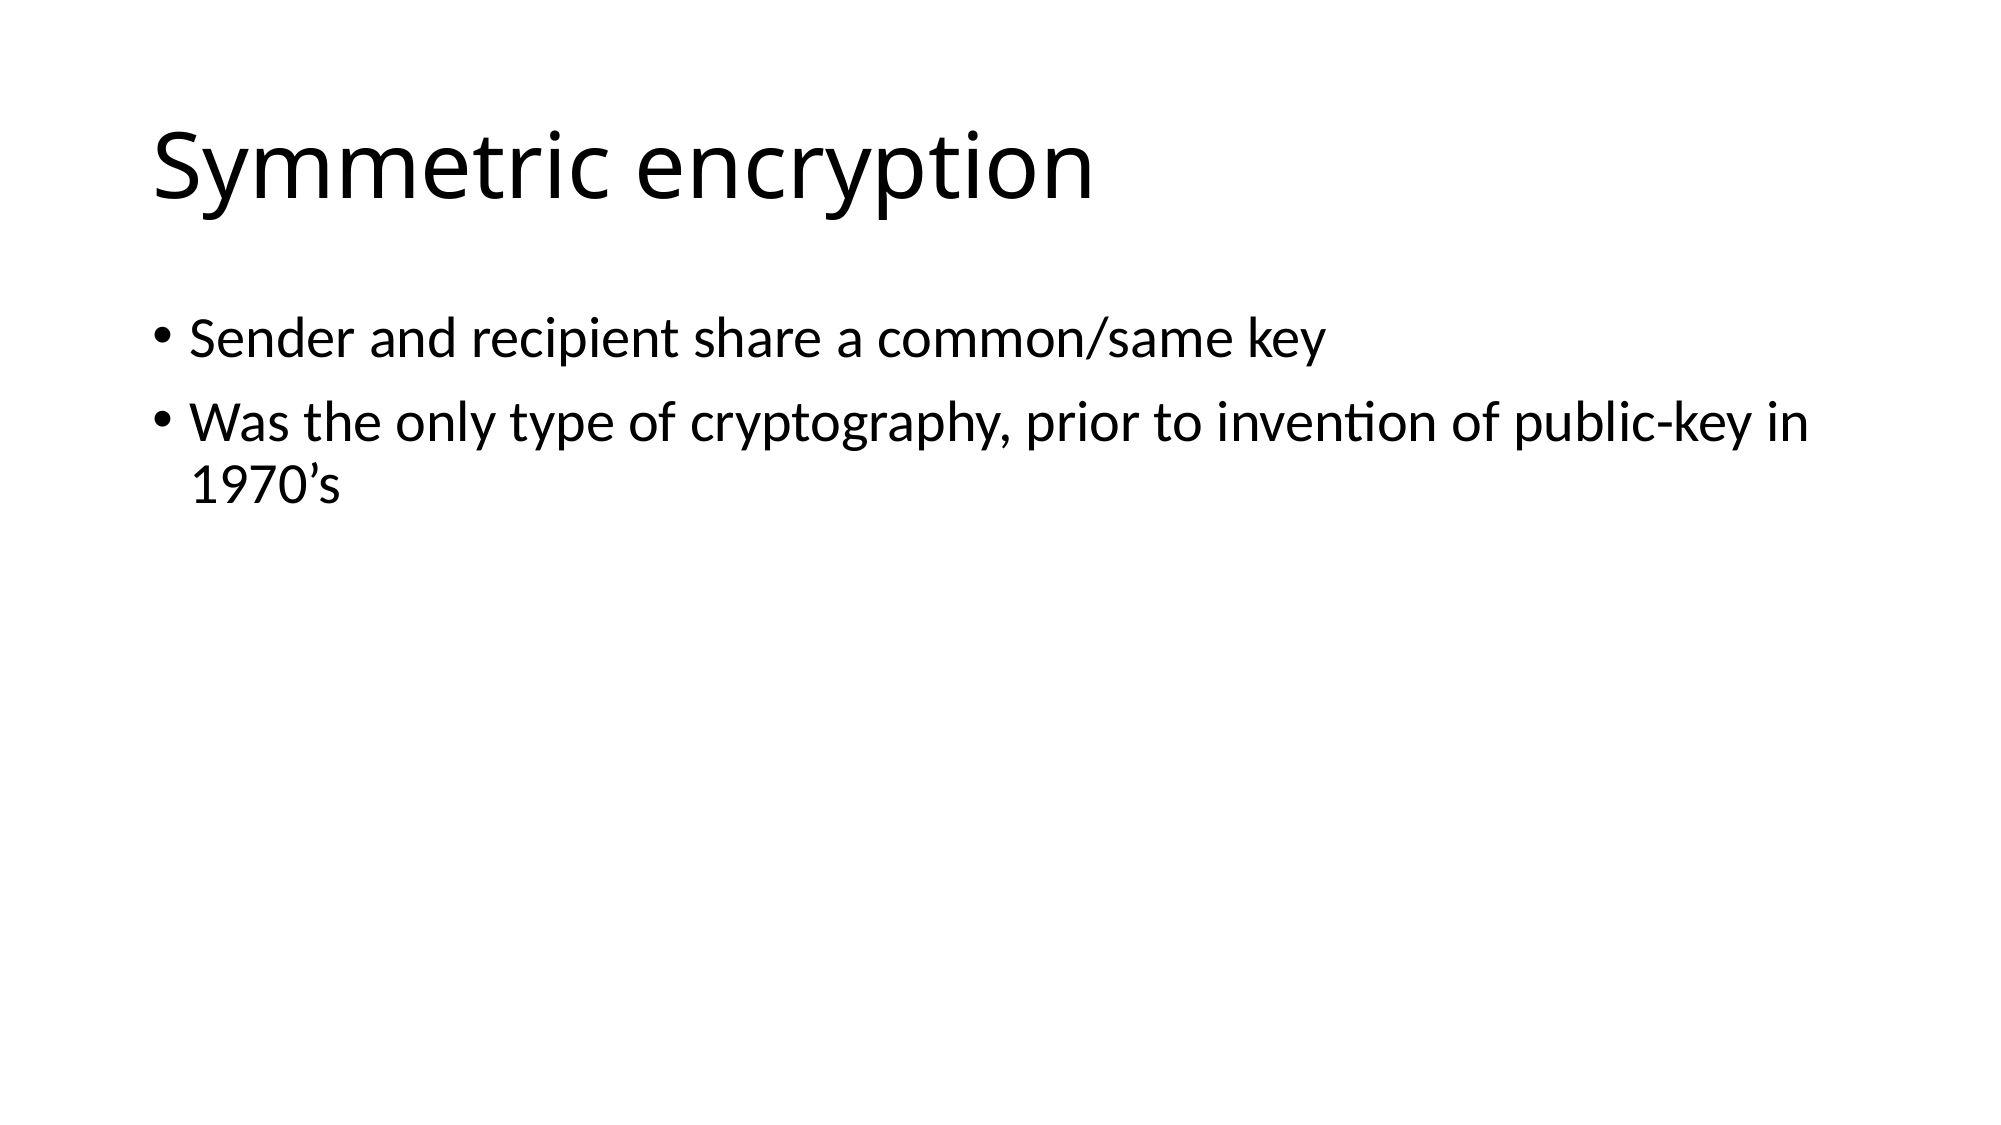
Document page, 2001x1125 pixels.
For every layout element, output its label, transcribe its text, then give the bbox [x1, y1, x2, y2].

title Symmetric encryption [137, 59, 1863, 278]
list Sender and recipient share a common/same key Was the only type of cryptography, prior to invention of public-key in 1970’s [137, 299, 1863, 1014]
